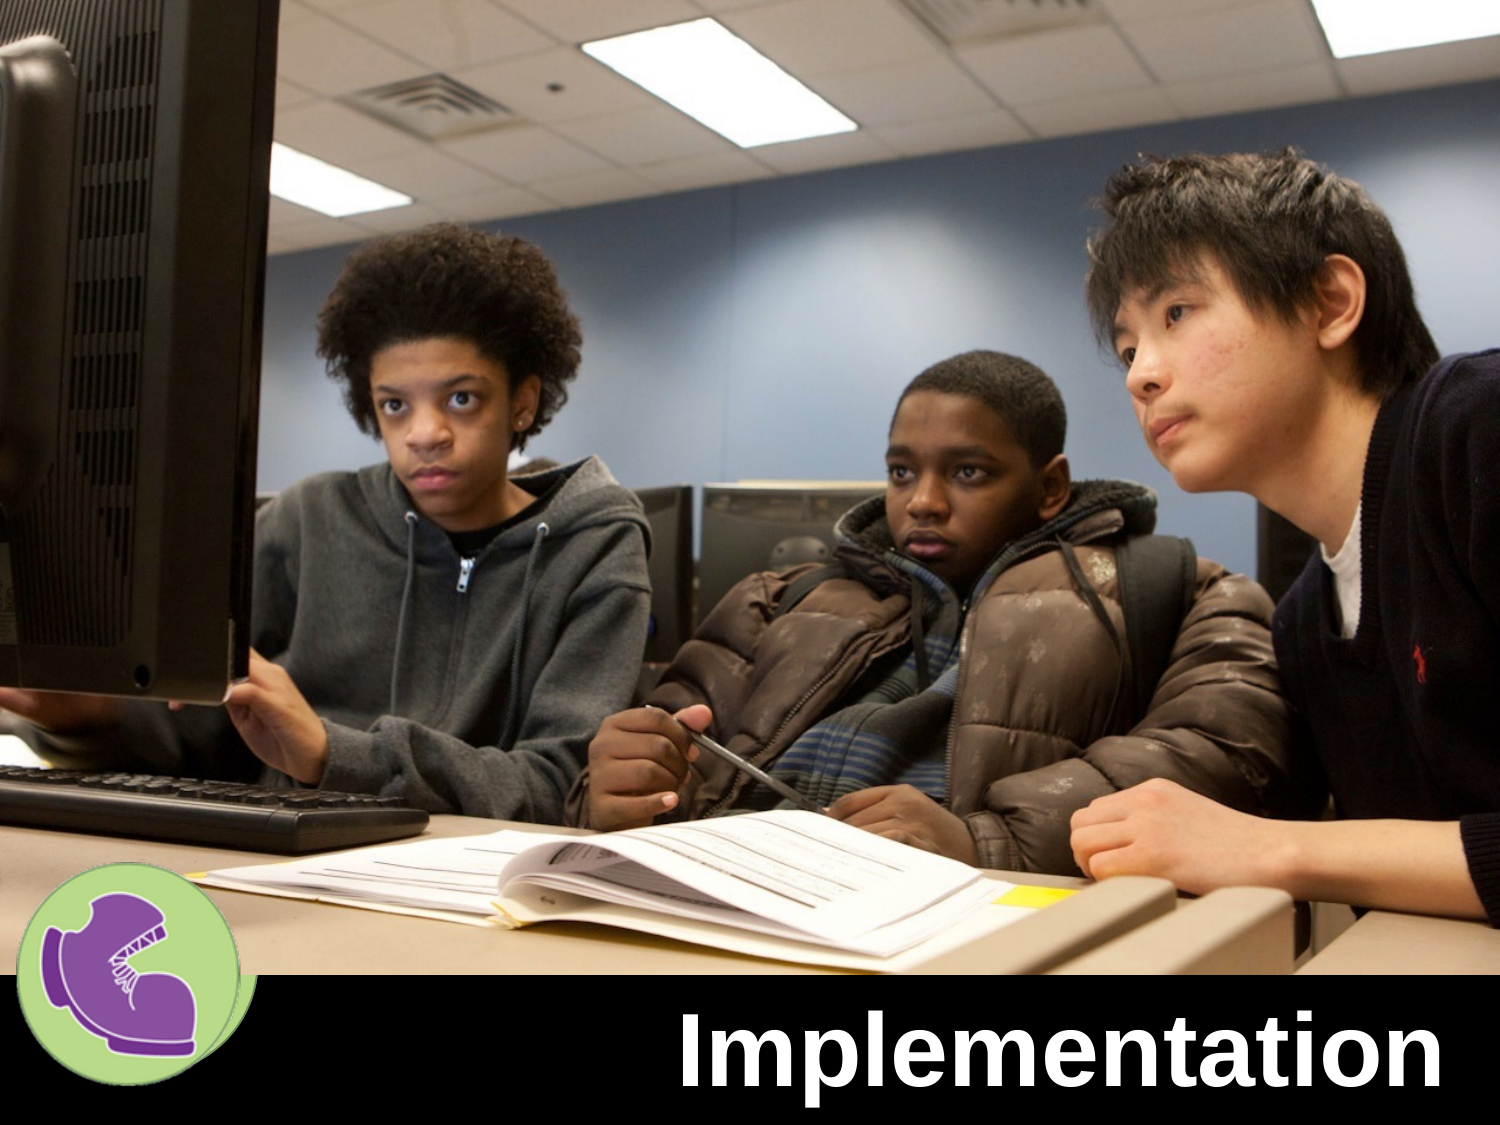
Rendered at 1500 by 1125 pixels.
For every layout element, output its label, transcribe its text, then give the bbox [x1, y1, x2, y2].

title Implementation [37, 975, 1463, 1113]
picture [0, 0, 1500, 1091]
